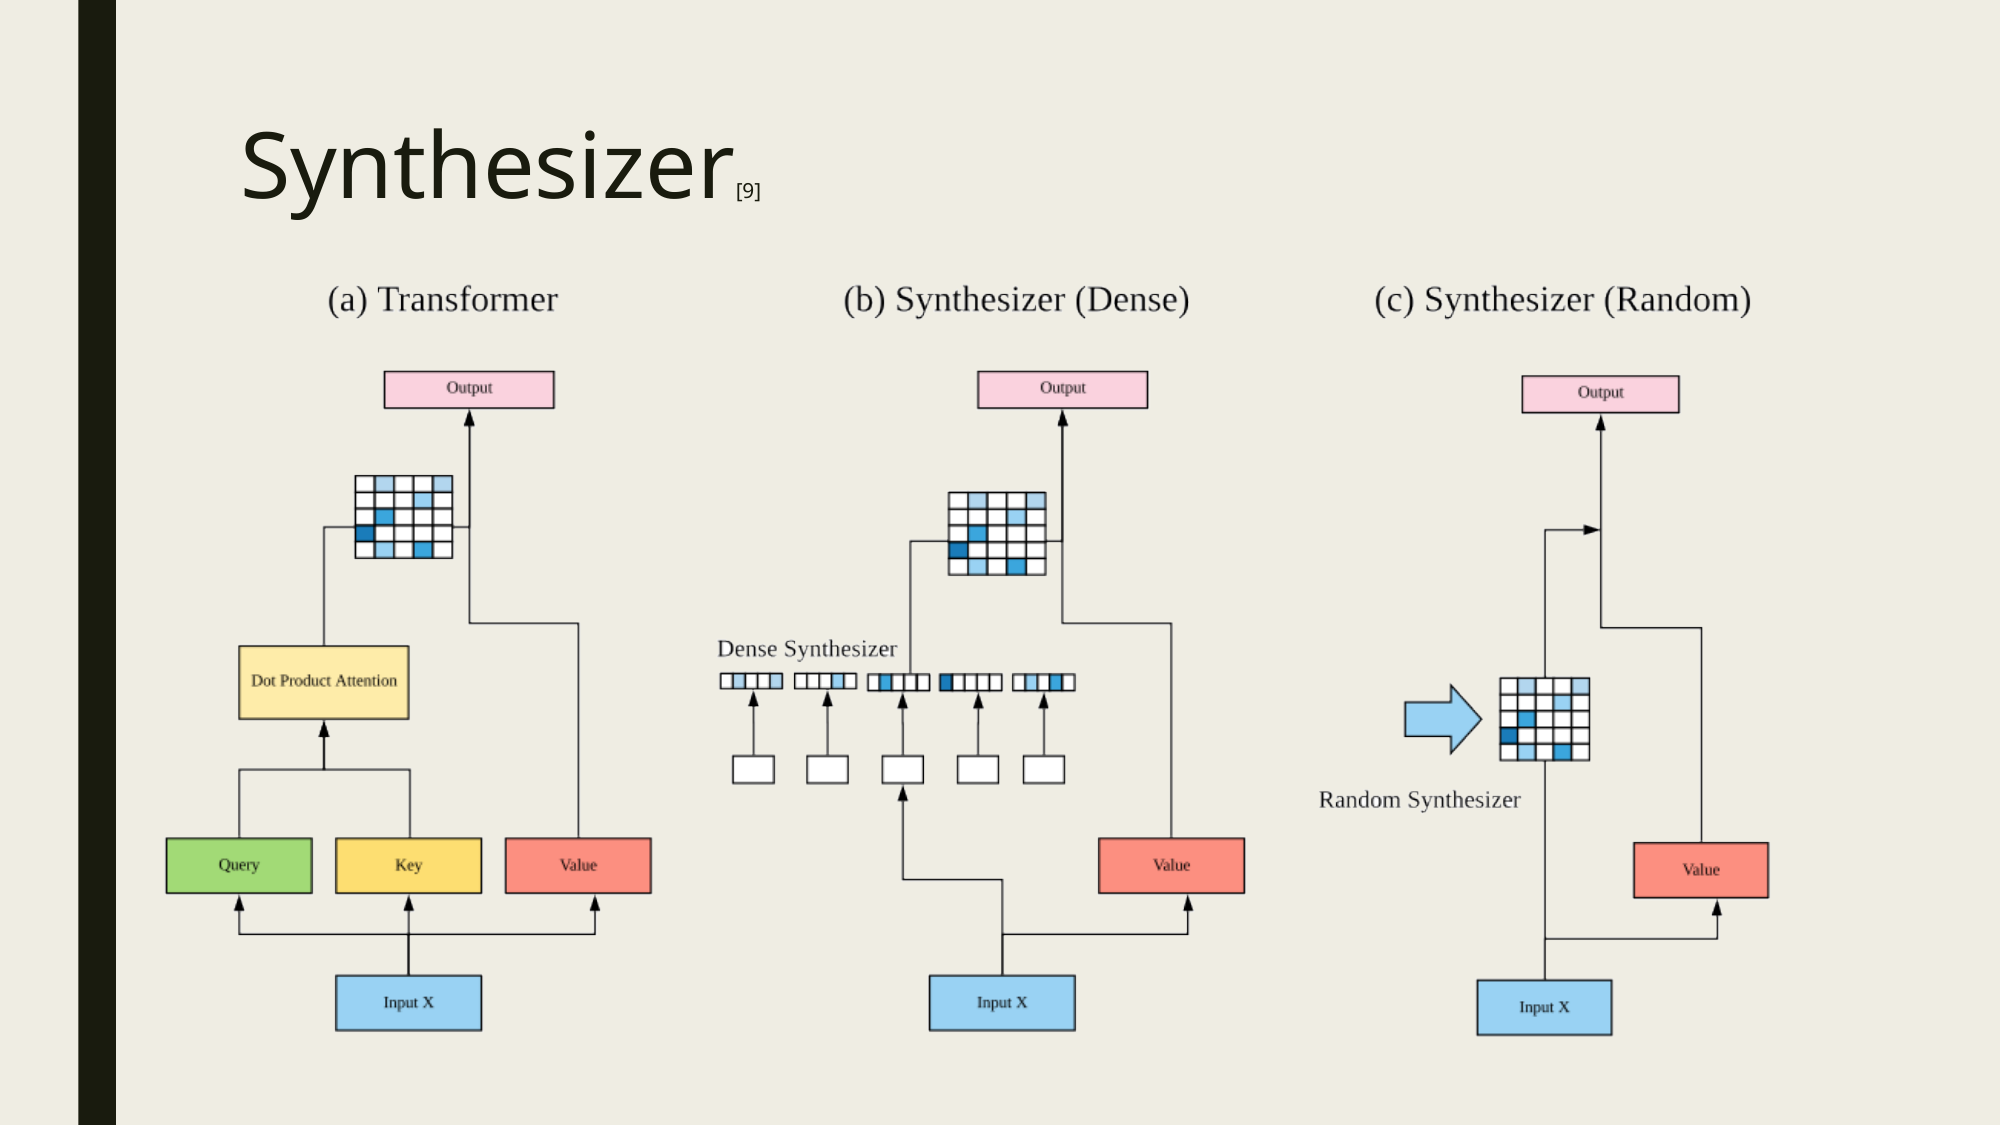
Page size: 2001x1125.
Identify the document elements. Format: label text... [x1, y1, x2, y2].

picture [160, 274, 1775, 1040]
title Synthesizer[9] [225, 112, 1800, 357]
